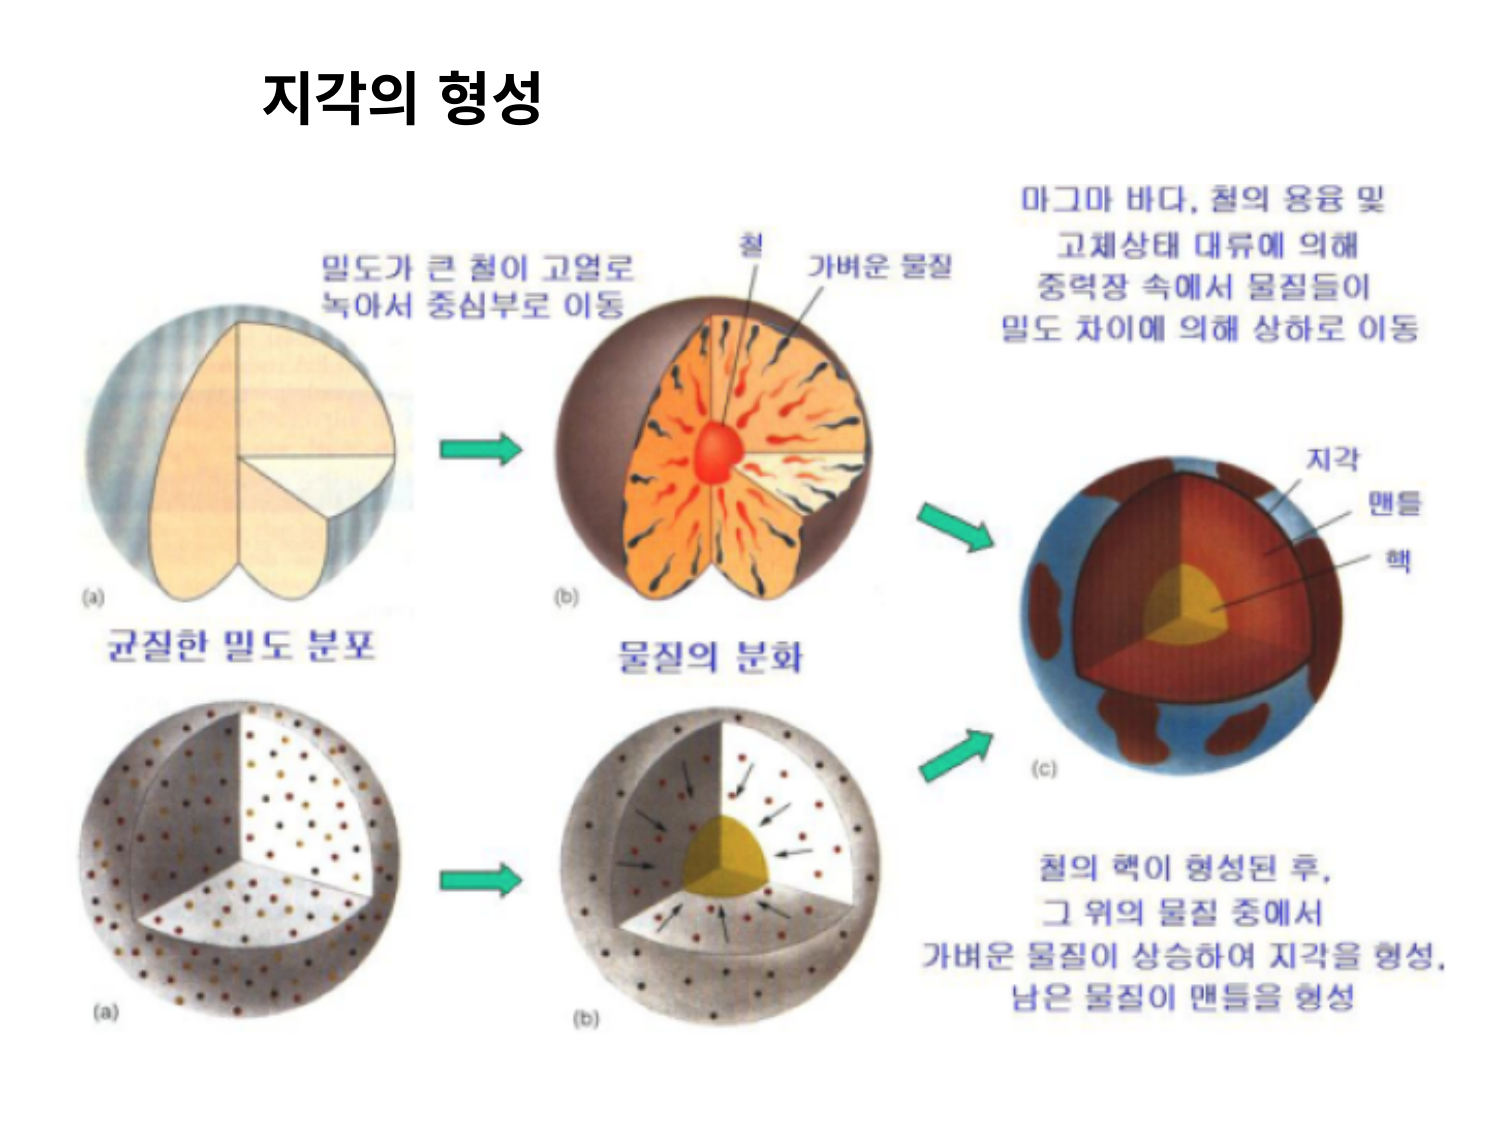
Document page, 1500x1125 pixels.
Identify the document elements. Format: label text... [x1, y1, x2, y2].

text_box 지각의 형성 [246, 54, 560, 140]
picture [49, 184, 1446, 1047]
